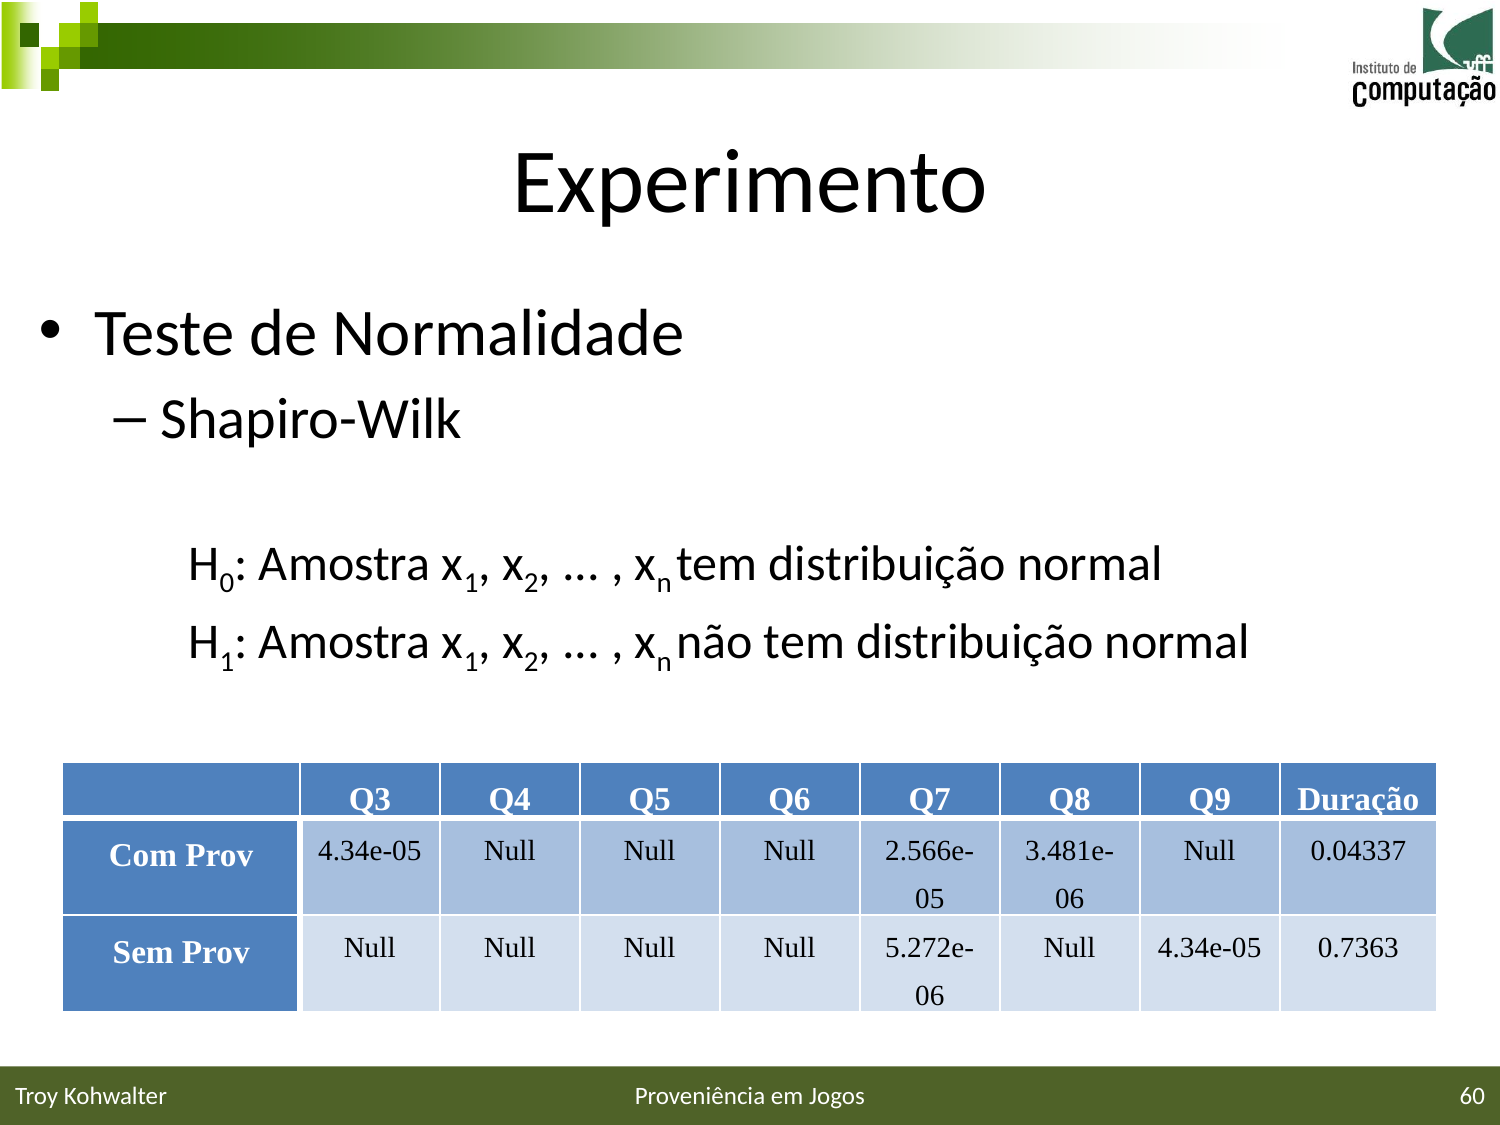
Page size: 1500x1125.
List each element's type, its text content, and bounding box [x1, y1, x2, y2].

slide_number 60 [1149, 1065, 1500, 1125]
table_cell 4.34e-05 [1141, 916, 1279, 1011]
table_header [63, 763, 299, 815]
title Experimento [75, 82, 1425, 146]
table_cell Com Prov [63, 821, 297, 914]
table_header Q7 [861, 763, 999, 815]
table_cell Null [581, 821, 719, 914]
table_cell 3.481e-06 [1001, 821, 1139, 914]
table_header Q6 [721, 763, 859, 815]
table_cell 4.34e-05 [303, 821, 439, 914]
table_cell Null [721, 821, 859, 914]
table_cell Null [581, 916, 719, 1011]
table_cell Null [441, 821, 579, 914]
table_cell 5.272e-06 [861, 916, 999, 1011]
table_cell 0.04337 [1281, 821, 1436, 914]
text_box [0, 0, 1500, 75]
table_header Q9 [1141, 763, 1279, 815]
table_cell Null [1001, 916, 1139, 1011]
table_cell 2.566e-05 [861, 821, 999, 914]
slide_number Troy Kohwalter [0, 1065, 350, 1125]
list Teste de Normalidade Shapiro-Wilk H0: Amostra x1, x2, ... , xn tem distribuição normal H1: Amostra x1, x2, ... , xn não tem distribuição normal [23, 281, 1477, 1055]
table_header Q3 [301, 763, 439, 815]
table_cell Null [303, 916, 439, 1011]
footer Proveniência em Jogos [512, 1065, 988, 1125]
table_cell Null [1141, 821, 1279, 914]
table_header Q4 [441, 763, 579, 815]
table_header Q5 [581, 763, 719, 815]
table_cell Null [721, 916, 859, 1011]
title Experimento [75, 147, 1425, 270]
table_header Duração [1281, 763, 1436, 815]
table_cell Null [441, 916, 579, 1011]
table_cell 0.7363 [1281, 916, 1436, 1011]
table_header Q8 [1001, 763, 1139, 815]
table_cell Sem Prov [63, 916, 297, 1011]
